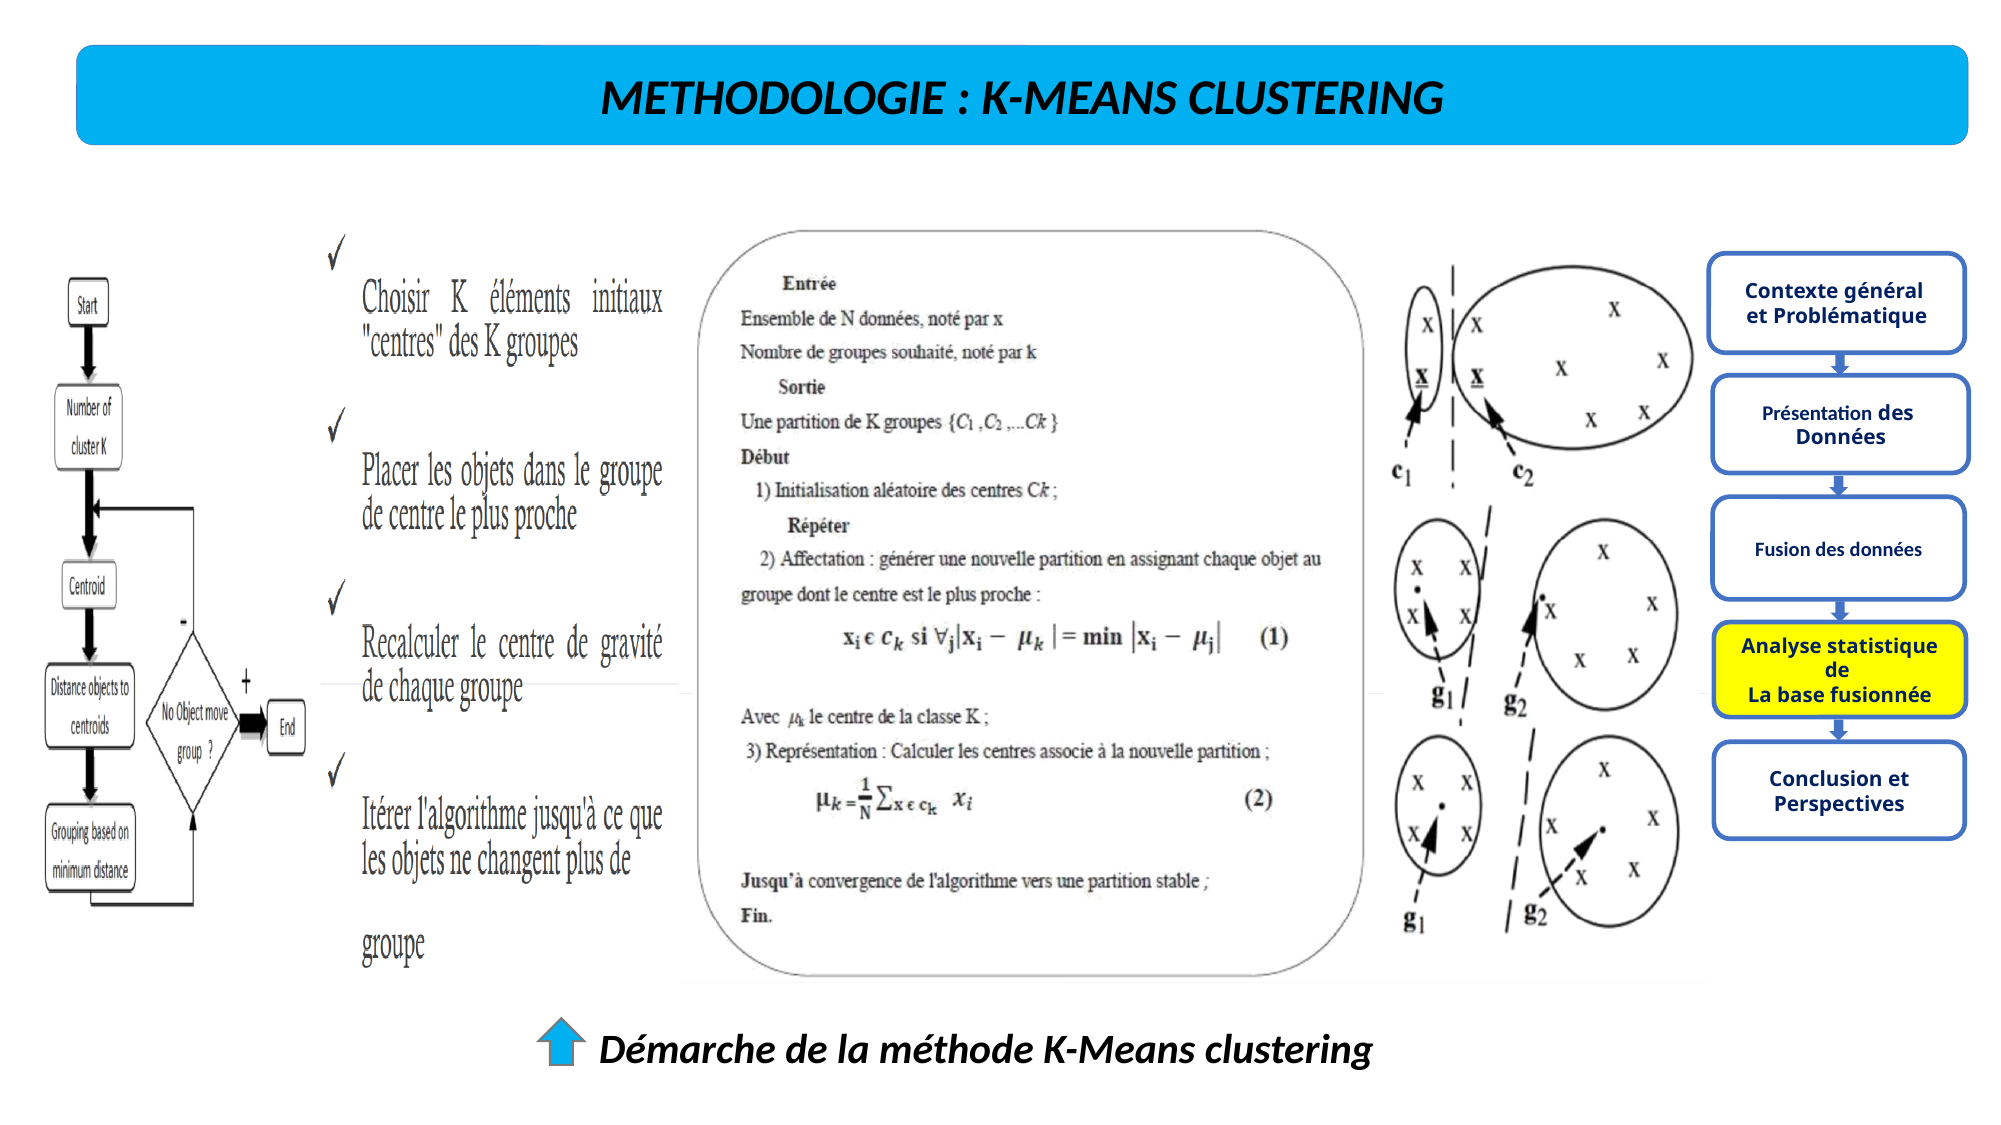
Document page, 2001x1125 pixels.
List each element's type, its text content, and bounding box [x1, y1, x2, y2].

text_box Analyse statistique de La base fusionnée [1712, 620, 1968, 719]
text_box [535, 1016, 587, 1066]
text_box [1826, 718, 1851, 742]
text_box Conclusion et Perspectives [1712, 740, 1966, 840]
text_box Contexte général et Problématique [1708, 252, 1966, 354]
picture [29, 223, 1708, 983]
text_box Démarche de la méthode K-Means clustering [584, 1014, 1416, 1079]
text_box METHODOLOGIE : K-MEANS CLUSTERING [75, 44, 1970, 146]
text_box [1828, 353, 1852, 377]
text_box [1826, 474, 1851, 498]
text_box Fusion des données [1711, 495, 1966, 601]
text_box [1828, 600, 1852, 624]
text_box Présentation des Données [1711, 374, 1970, 475]
